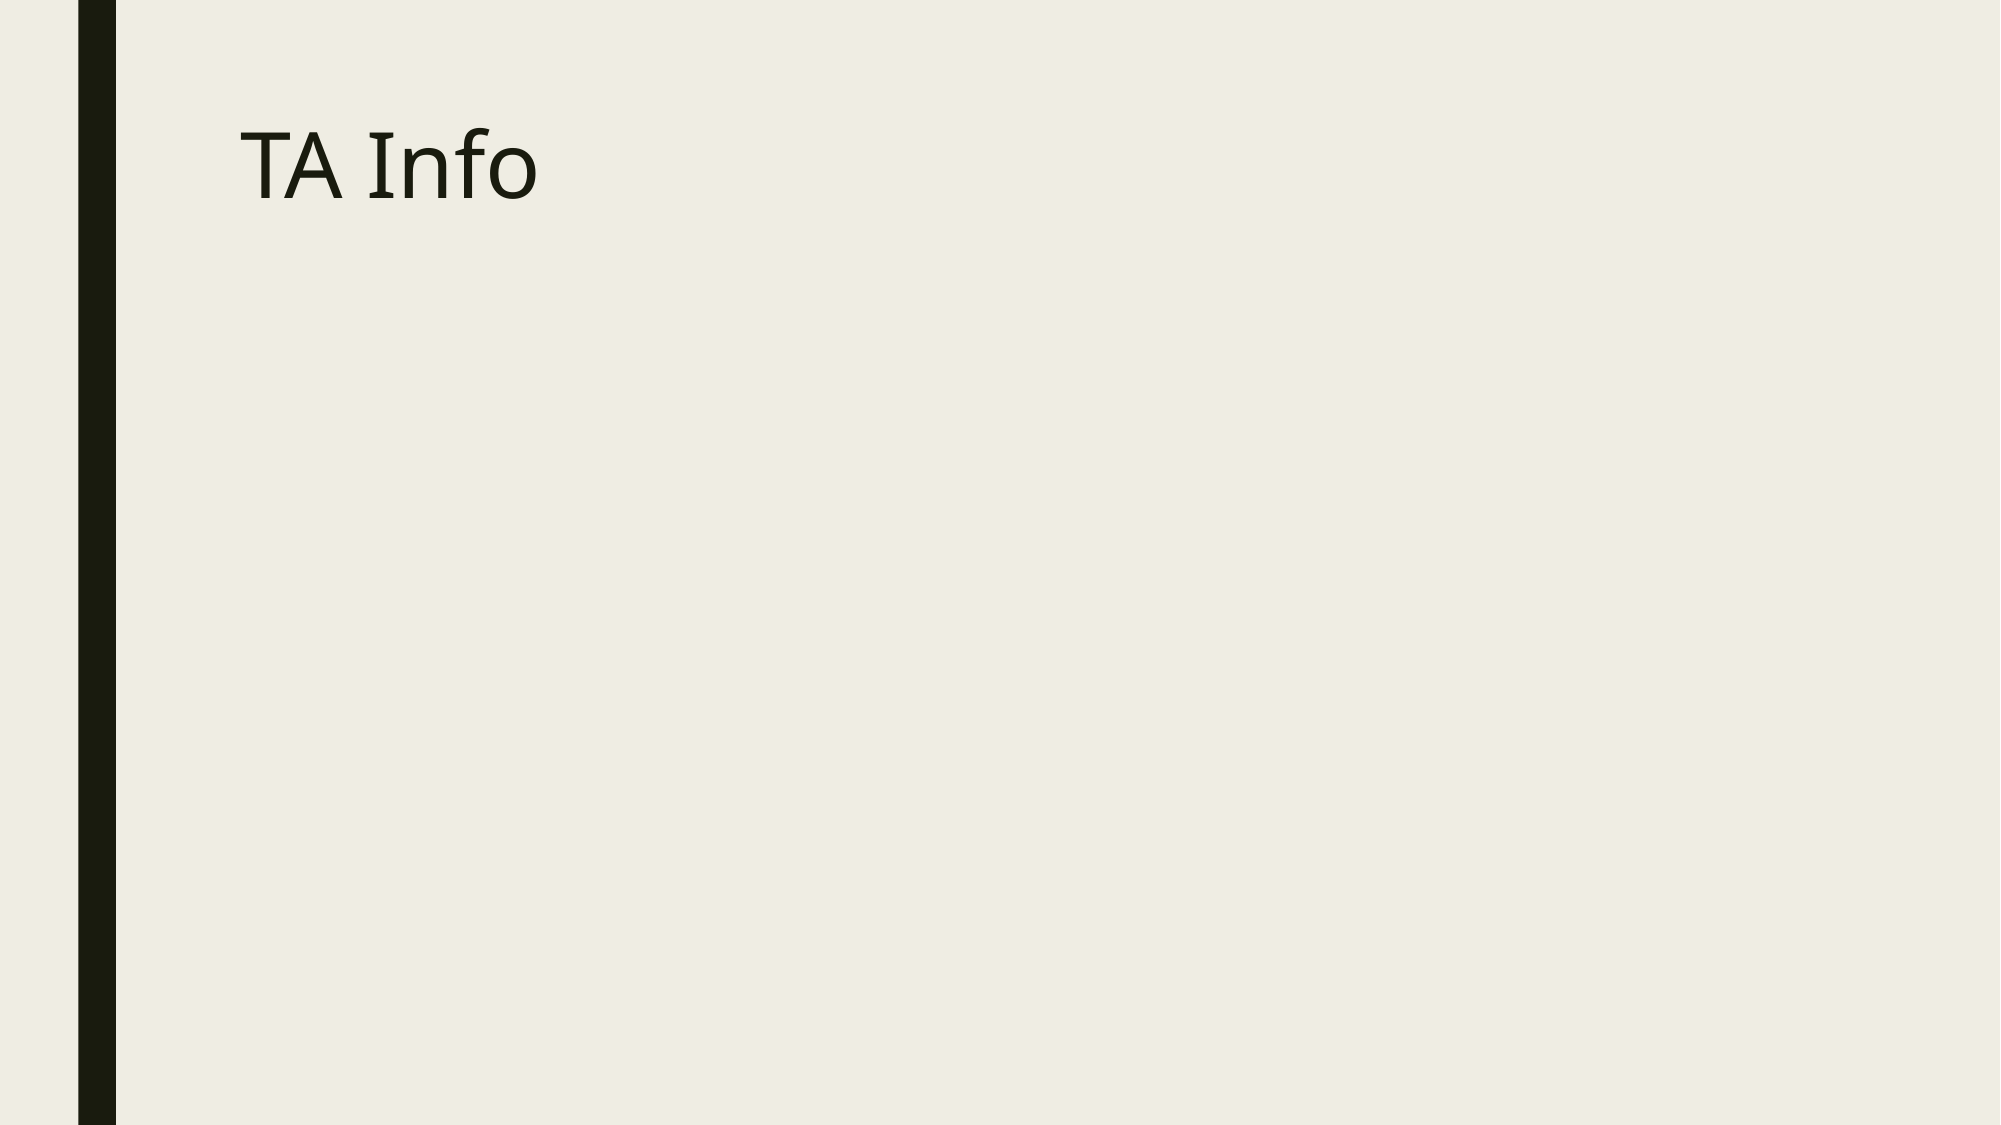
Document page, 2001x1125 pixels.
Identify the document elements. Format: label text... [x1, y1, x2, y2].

title TA Info [225, 112, 1800, 357]
